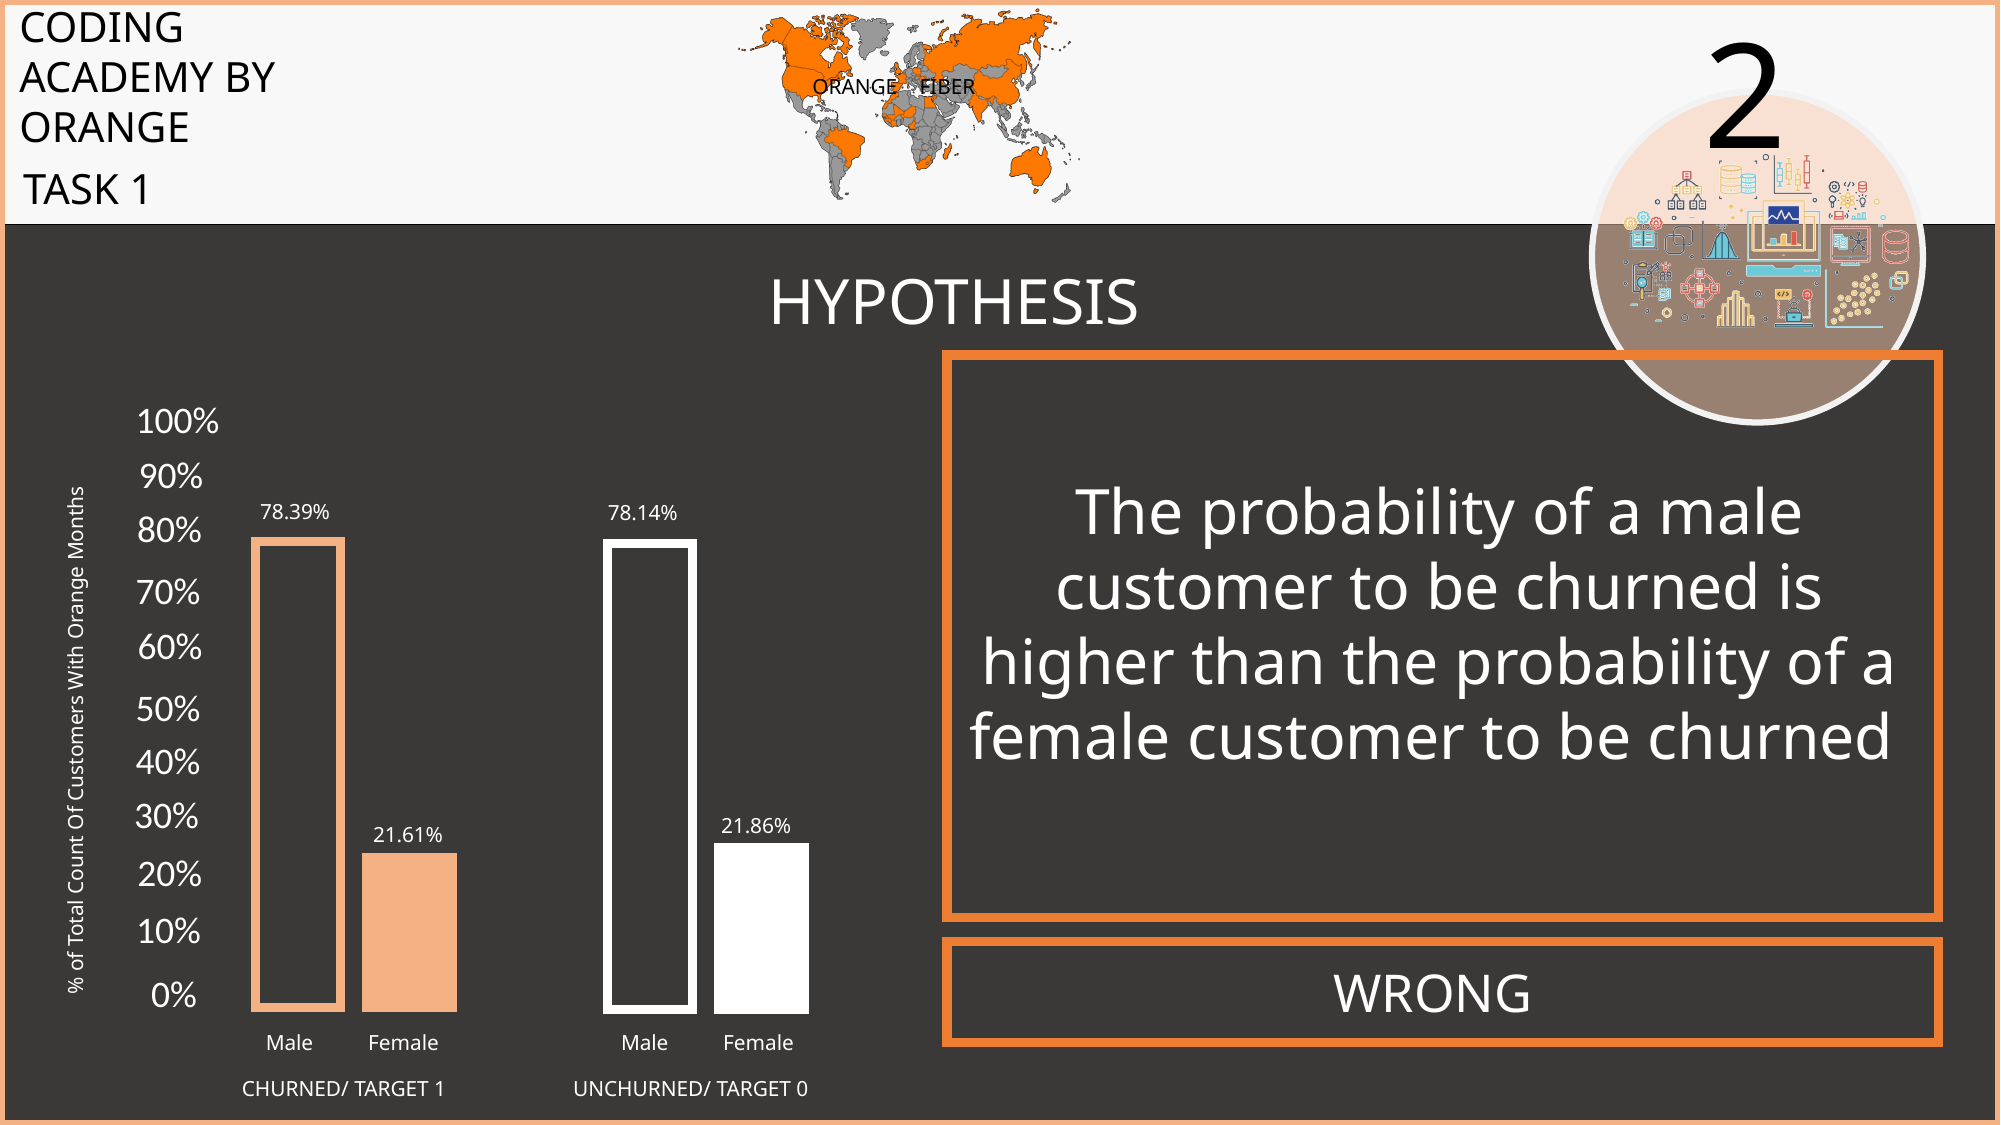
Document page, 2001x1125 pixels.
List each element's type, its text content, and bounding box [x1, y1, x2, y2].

text_box [946, 354, 1940, 918]
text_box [54, 345, 887, 1109]
text_box The probability of a male customer to be churned is higher than the probability of a female customer to be churned [952, 465, 1928, 780]
text_box [946, 940, 1940, 1044]
picture [722, 0, 1085, 218]
text_box [0, 0, 2000, 1125]
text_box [1545, 91, 1988, 423]
text_box HYPOTHESIS [753, 254, 1230, 345]
text_box WRONG [1319, 952, 1633, 1031]
